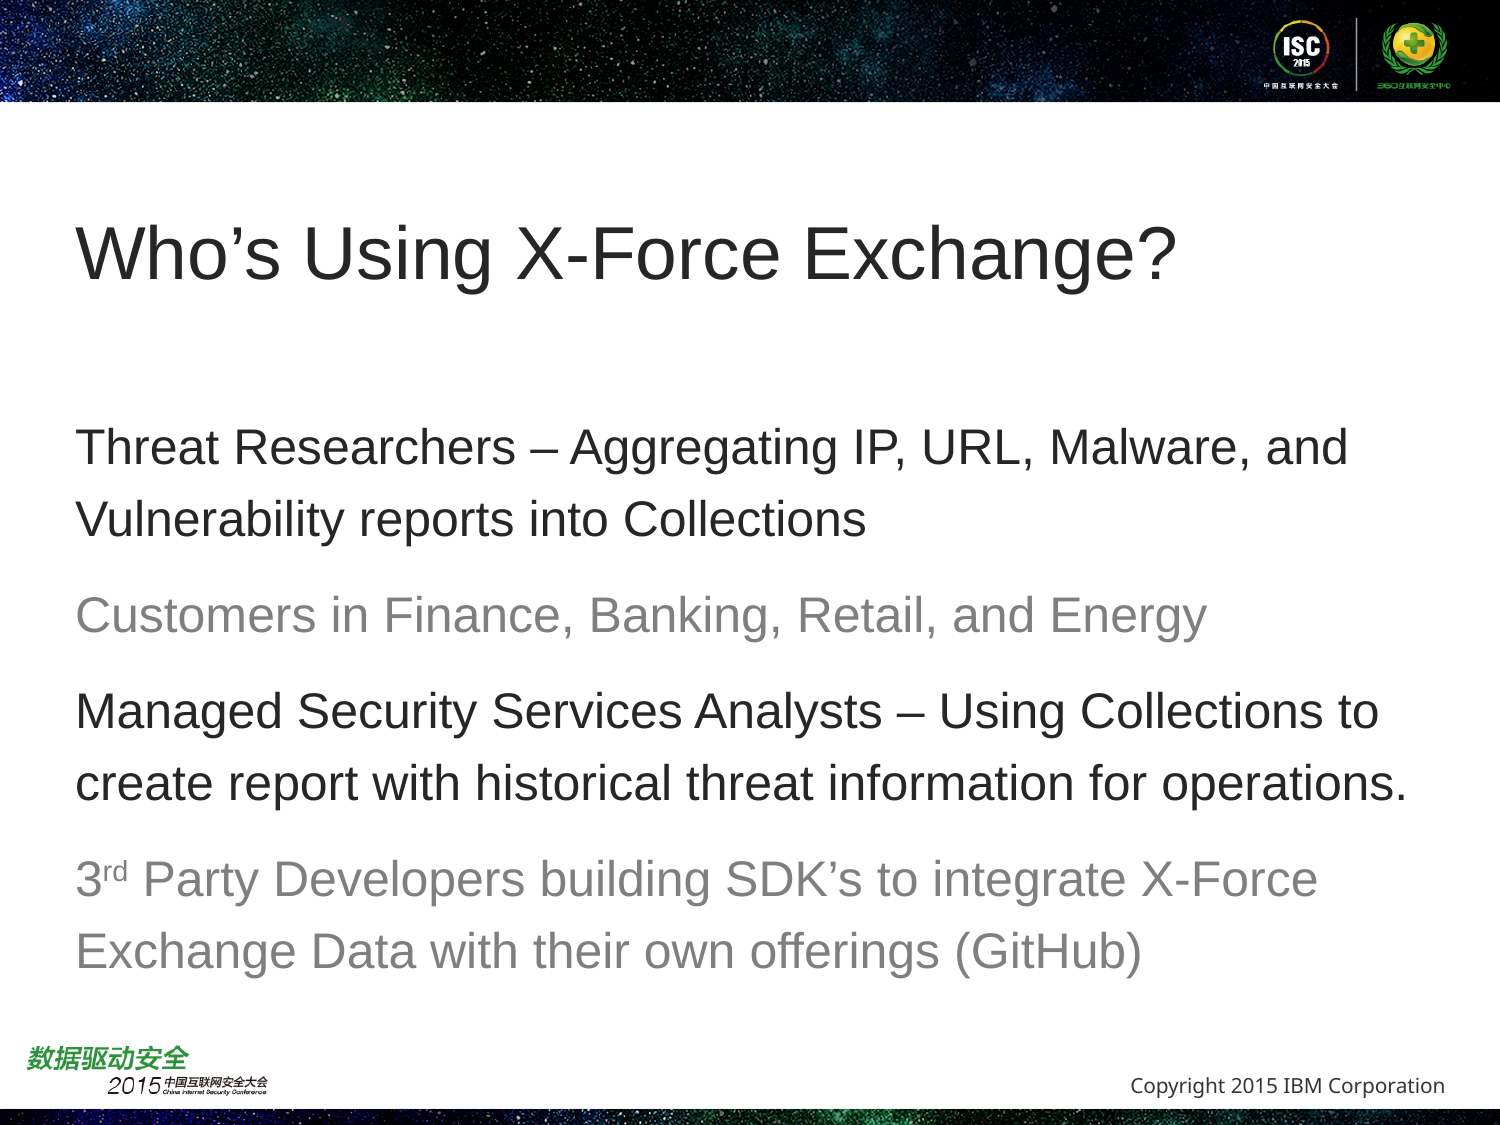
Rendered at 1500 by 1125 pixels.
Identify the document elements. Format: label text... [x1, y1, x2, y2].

subtitle Who’s Using X-Force Exchange? Threat Researchers – Aggregating IP, URL, Malware, and Vulnerability reports into Collections Customers in Finance, Banking, Retail, and Energy Managed Security Services Analysts – Using Collections to create report with historical threat information for operations. 3rd Party Developers building SDK’s to integrate X-Force Exchange Data with their own offerings (GitHub) [75, 164, 1425, 1001]
picture [0, 0, 1500, 1125]
